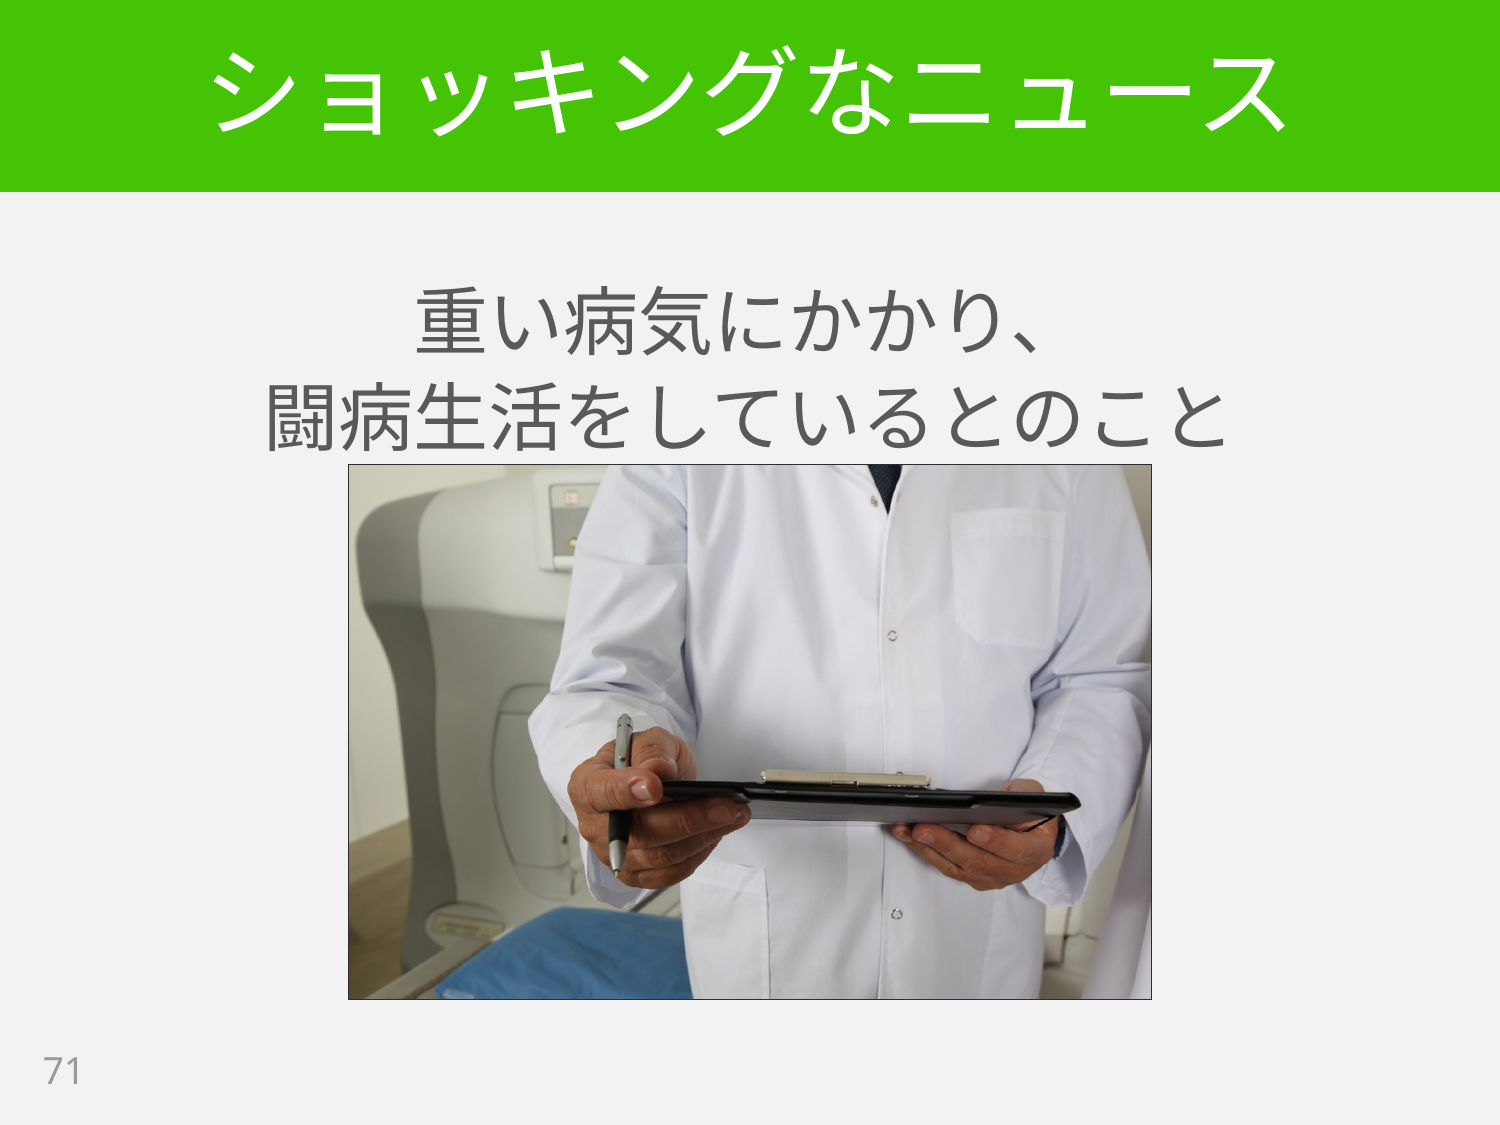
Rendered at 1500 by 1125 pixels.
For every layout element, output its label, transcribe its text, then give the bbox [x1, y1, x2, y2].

title ショッキングなニュース [0, 53, 1500, 140]
slide_number 71 [27, 1042, 146, 1102]
picture [348, 464, 1152, 1000]
list 重い病気にかかり、 闘病生活をしているとのこと [103, 277, 1397, 1000]
